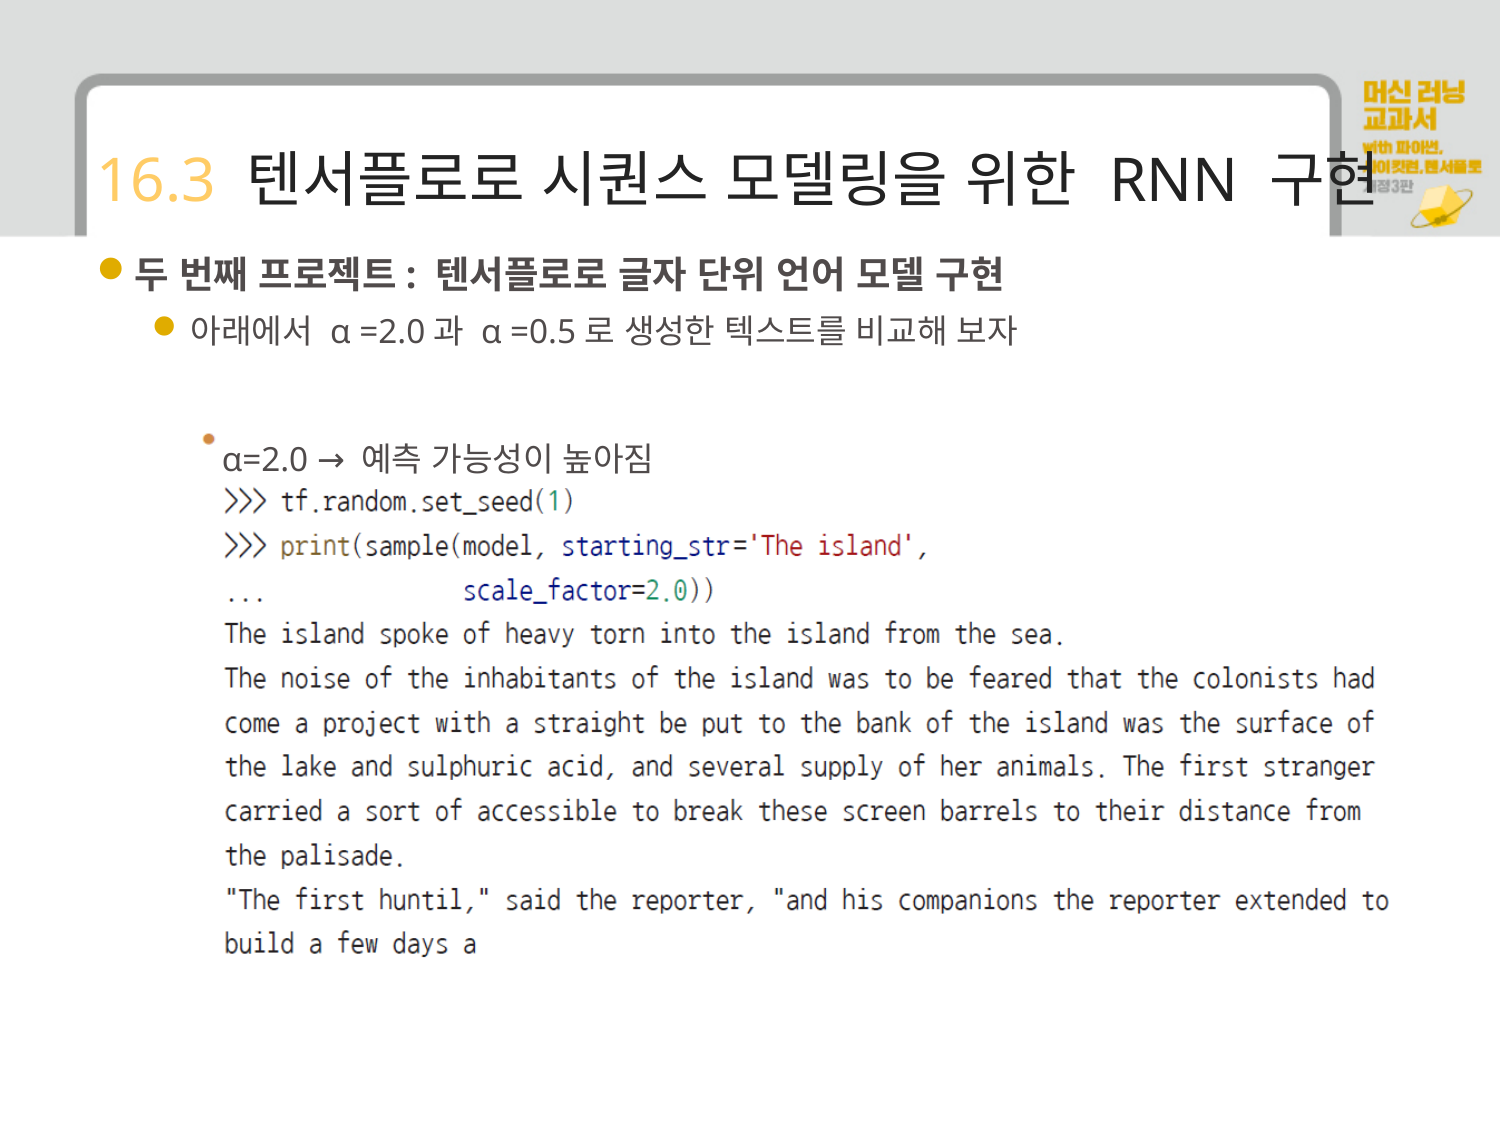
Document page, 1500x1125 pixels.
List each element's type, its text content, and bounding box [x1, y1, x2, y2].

title 16.3 텐서플로로 시퀀스 모델링을 위한 RNN 구현 [81, 90, 1412, 222]
picture [0, 0, 1500, 1125]
list 두 번째 프로젝트: 텐서플로로 글자 단위 언어 모델 구현 아래에서 α =2.0과 α =0.5로 생성한 텍스트를 비교해 보자 α=2.0 → 예측 가능성이 높아짐 [81, 239, 1459, 1054]
